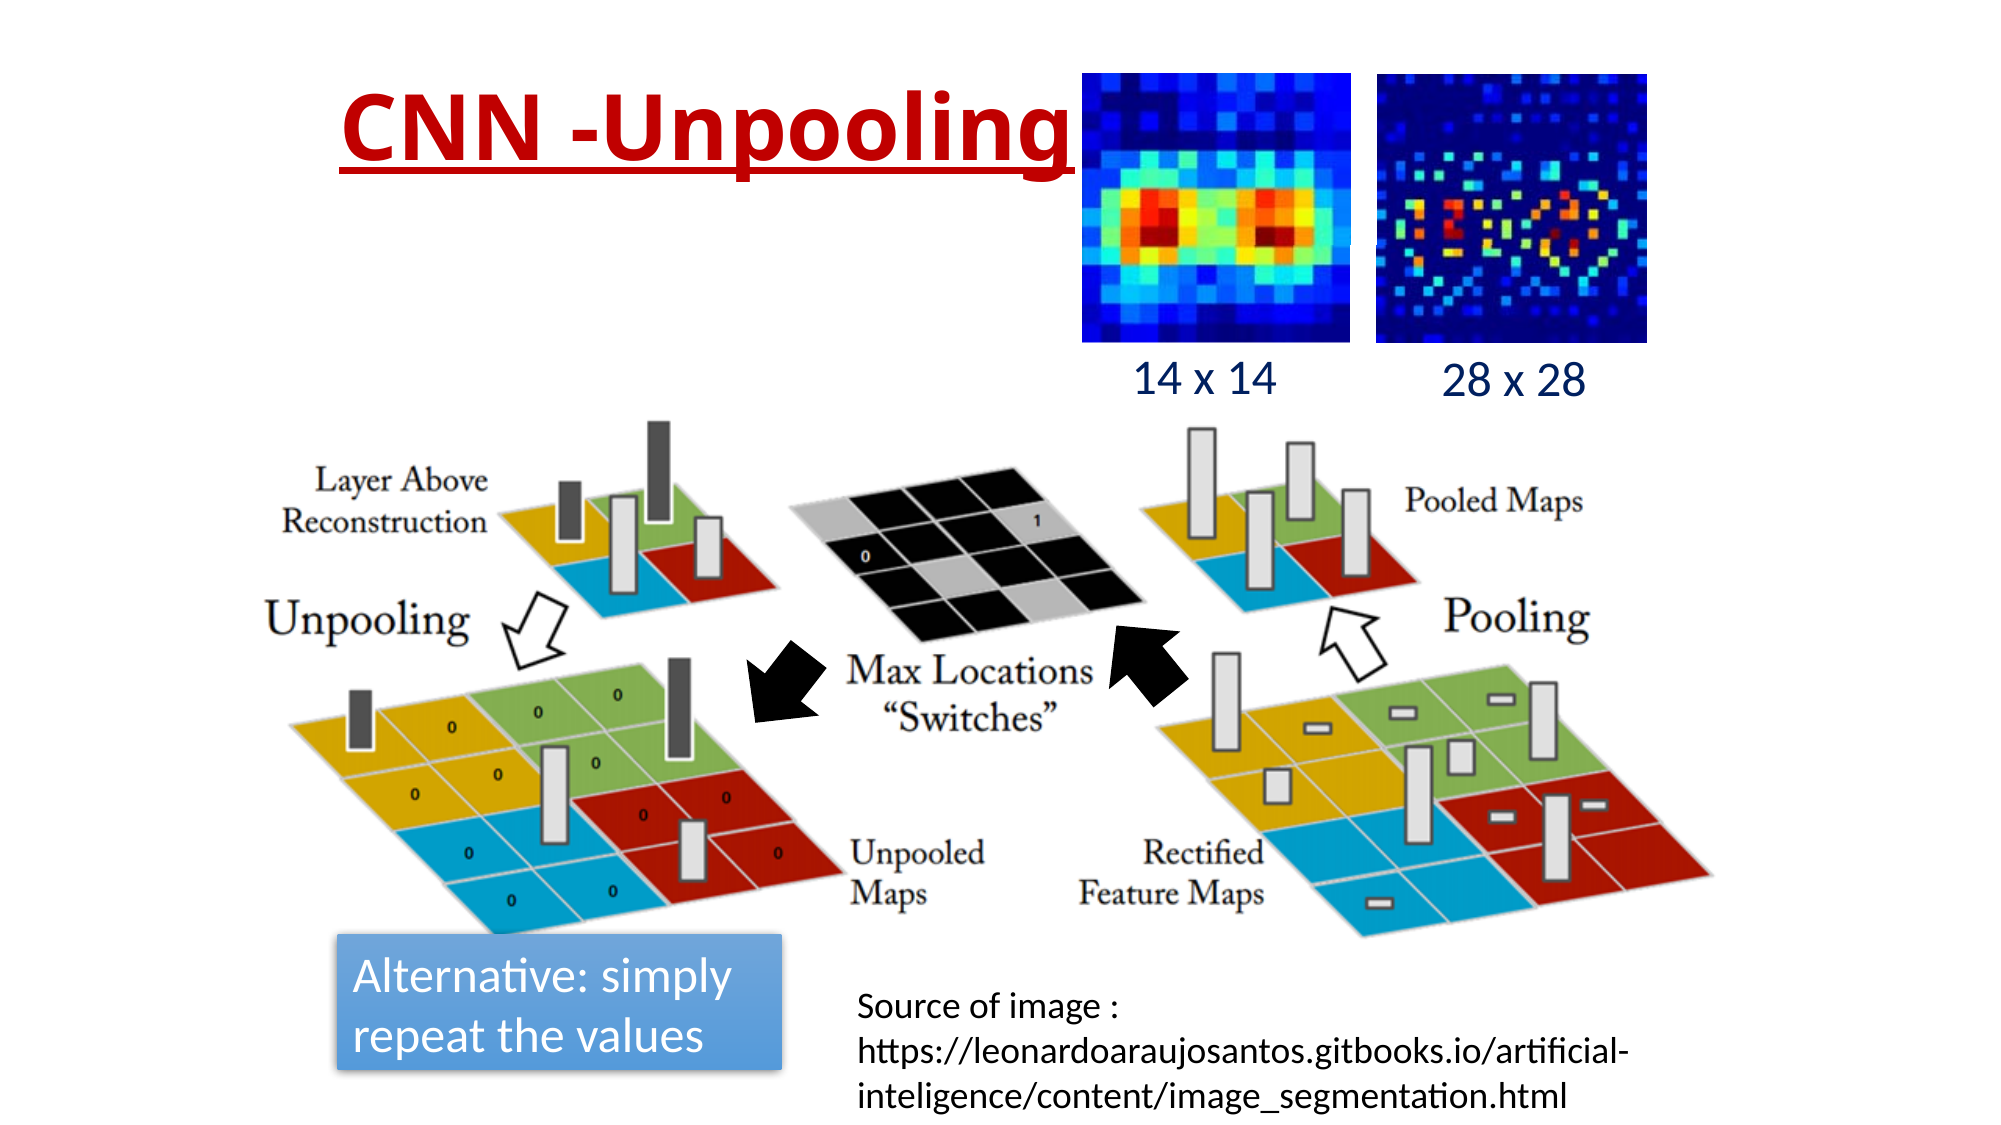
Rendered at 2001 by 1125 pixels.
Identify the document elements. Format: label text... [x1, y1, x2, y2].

picture [1075, 68, 1653, 343]
text_box 28 x 28 [1375, 343, 1653, 415]
text_box 14 x 14 [1065, 336, 1344, 412]
text_box Alternative: simply repeat the values [337, 963, 782, 1070]
picture [244, 415, 1722, 963]
text_box CNN -Unpooling [324, 73, 1075, 292]
text_box Source of image : https://leonardoaraujosantos.gitbooks.io/artificial-inteligence/content/image_segmentation.html [842, 973, 1781, 1124]
